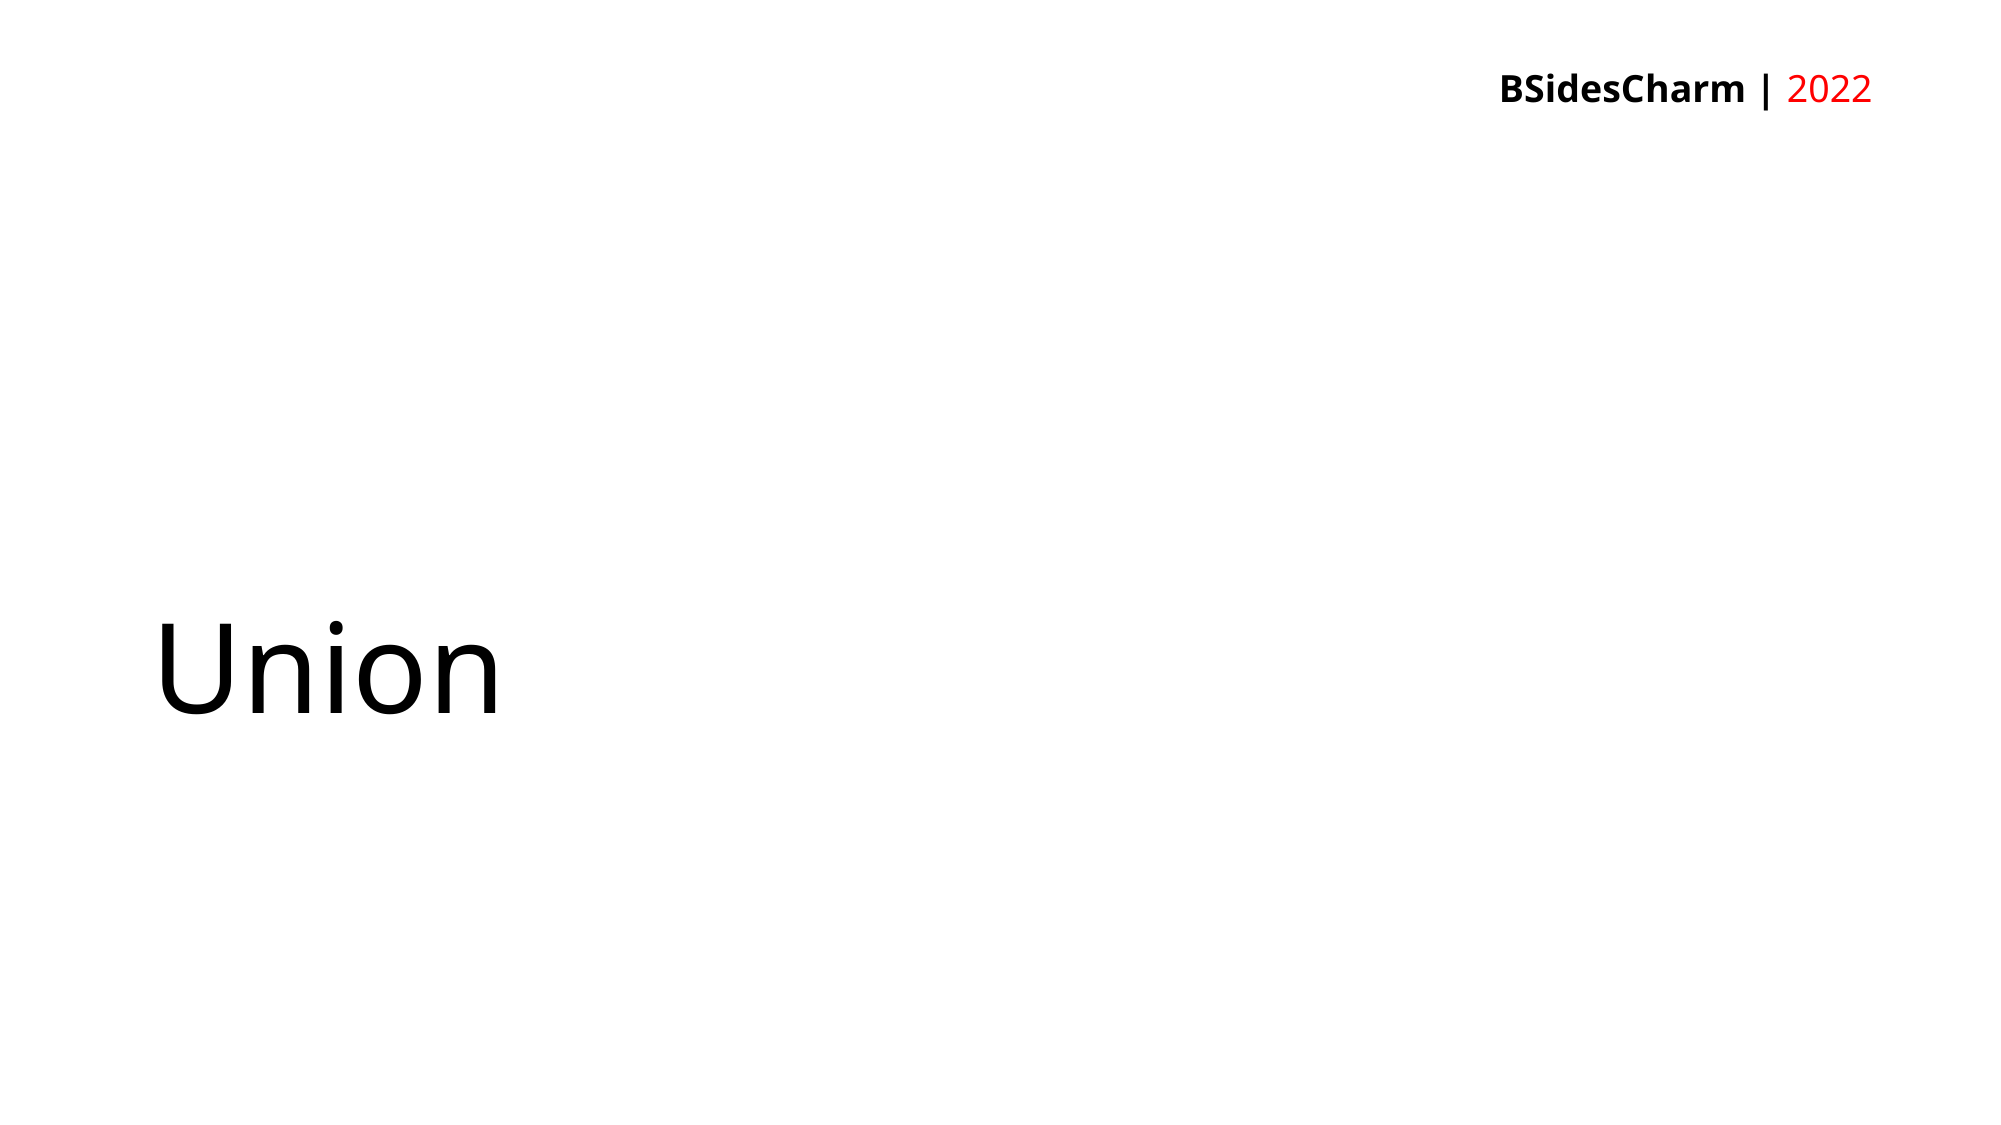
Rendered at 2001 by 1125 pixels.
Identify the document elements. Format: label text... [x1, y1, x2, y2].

title Union [136, 280, 1862, 749]
